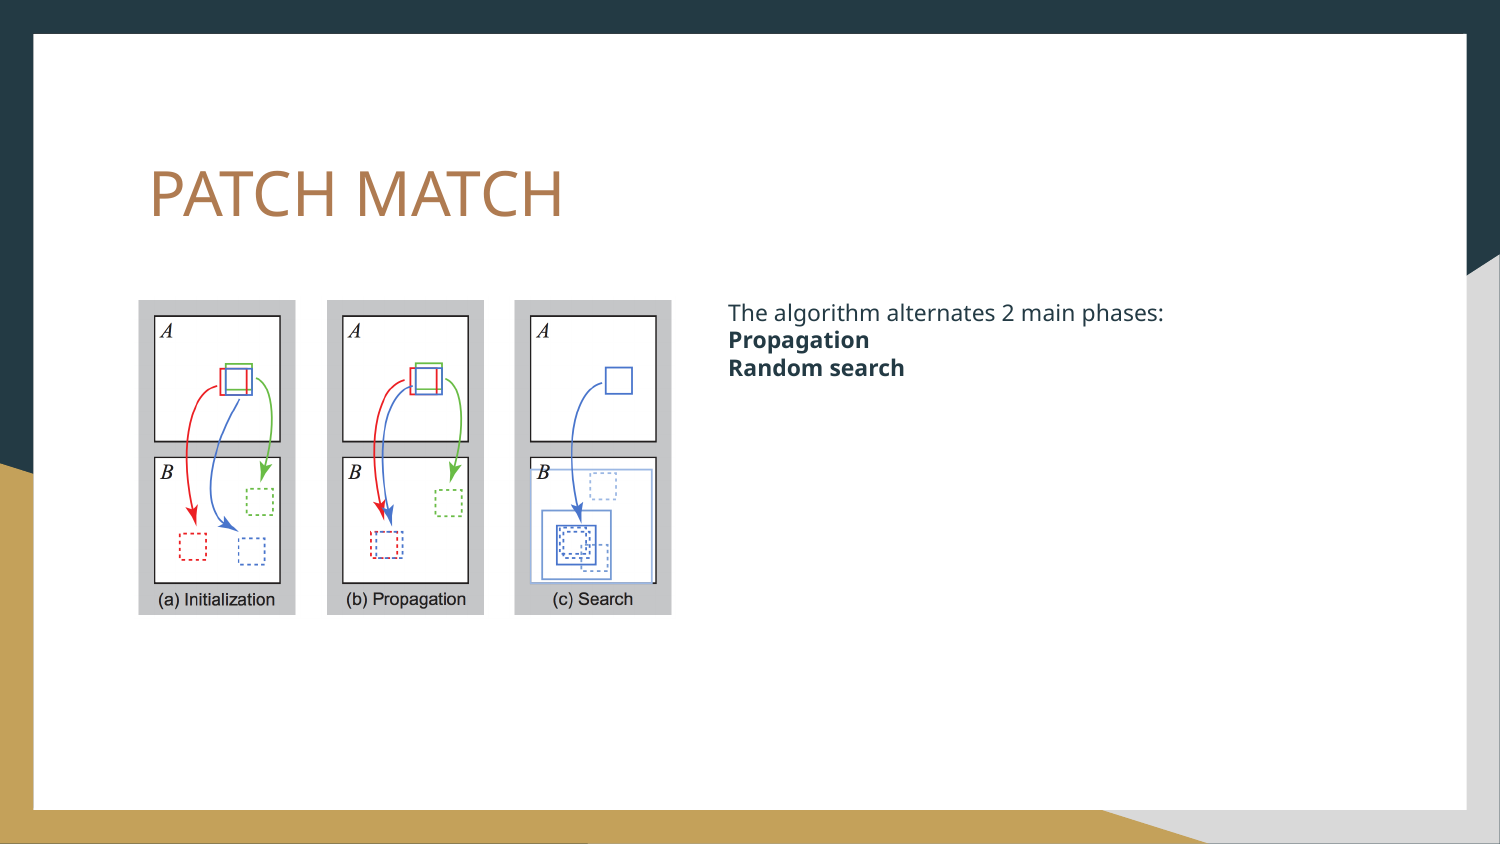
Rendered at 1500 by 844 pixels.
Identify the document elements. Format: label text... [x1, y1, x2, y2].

picture [134, 296, 676, 619]
text_box PATCH MATCH [134, 138, 1366, 296]
text_box The algorithm alternates 2 main phases: Propagation Random search [713, 283, 1331, 741]
